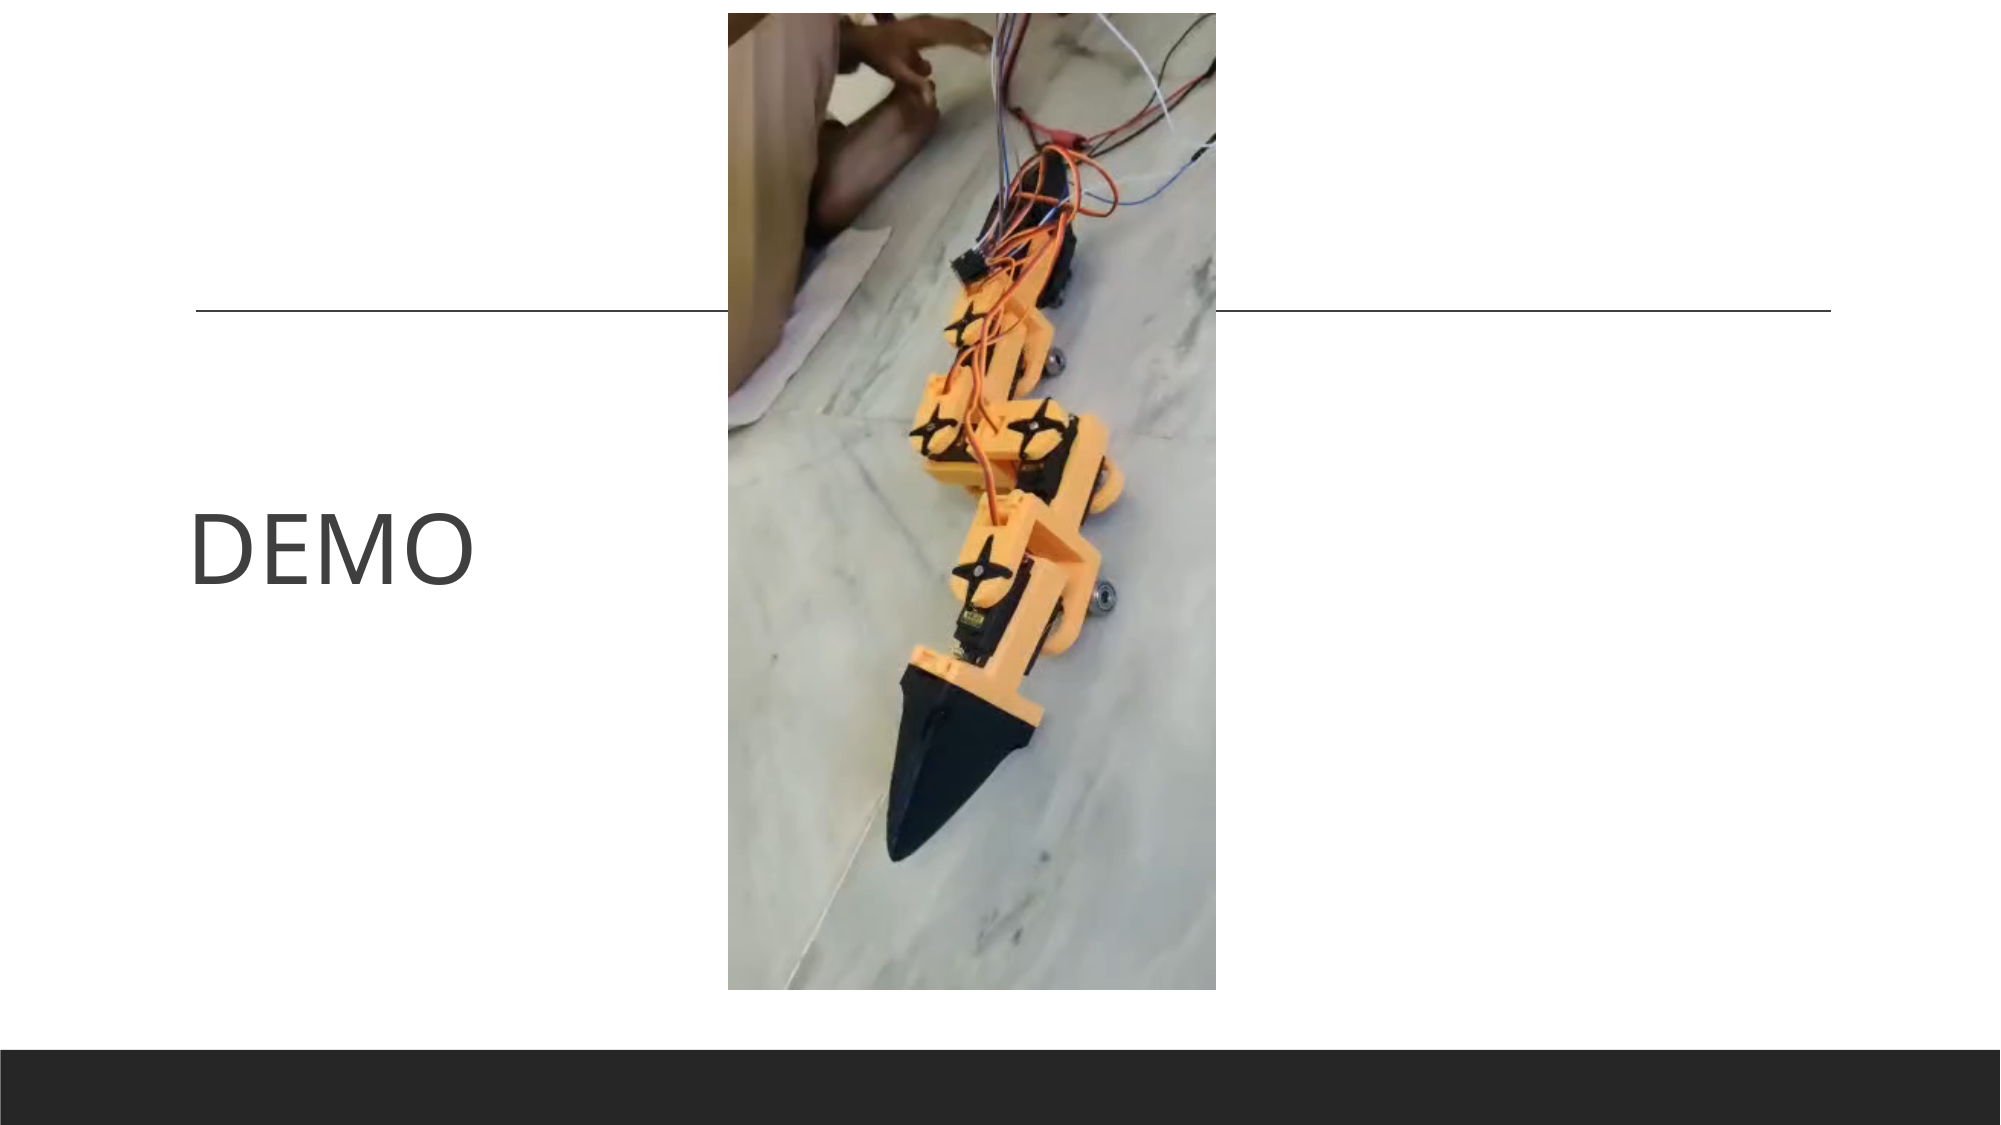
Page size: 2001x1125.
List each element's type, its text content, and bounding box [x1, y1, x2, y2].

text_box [727, 12, 1217, 991]
title DEMO [171, 375, 576, 613]
